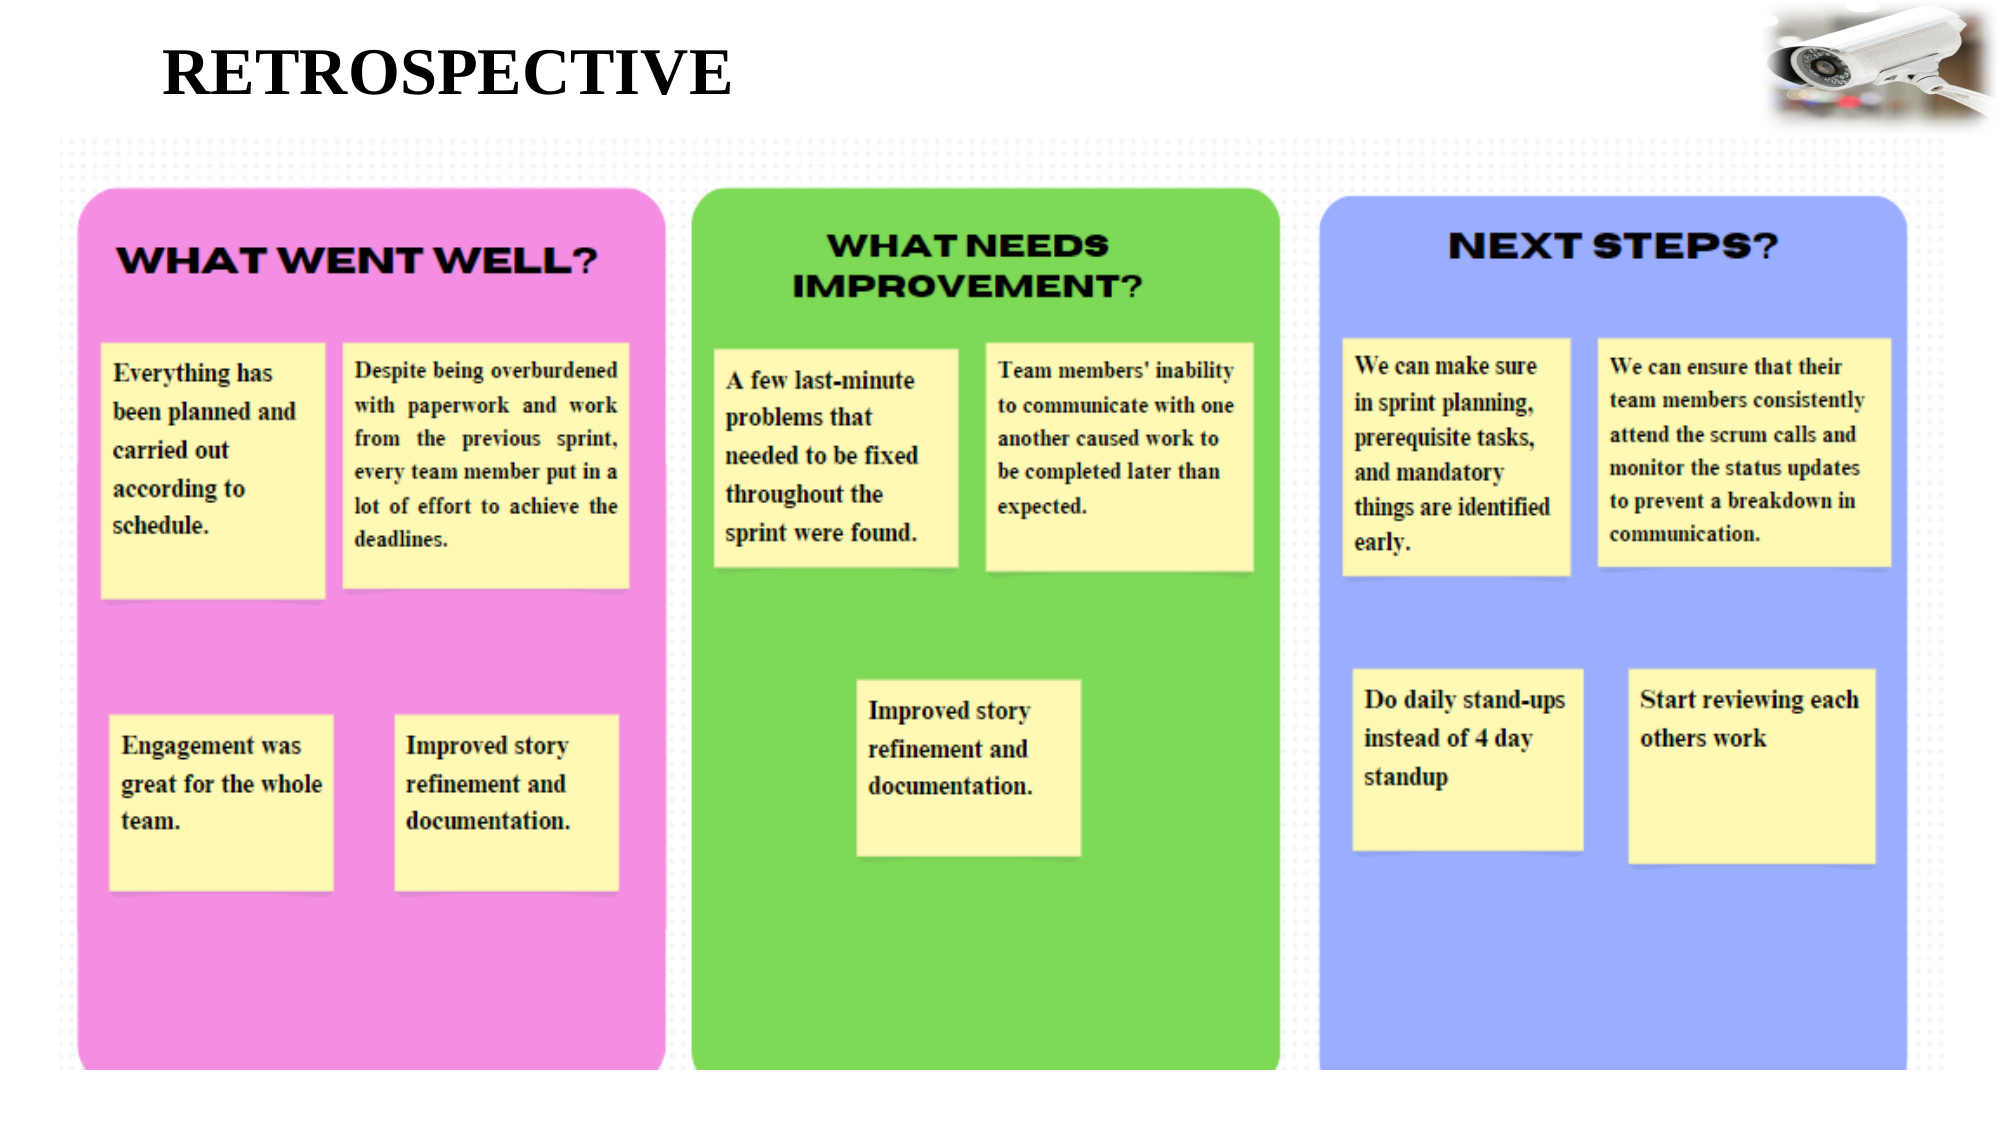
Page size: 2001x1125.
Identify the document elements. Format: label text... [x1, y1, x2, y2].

text_box RETROSPECTIVE [147, 20, 1148, 116]
picture [59, 0, 2000, 1071]
